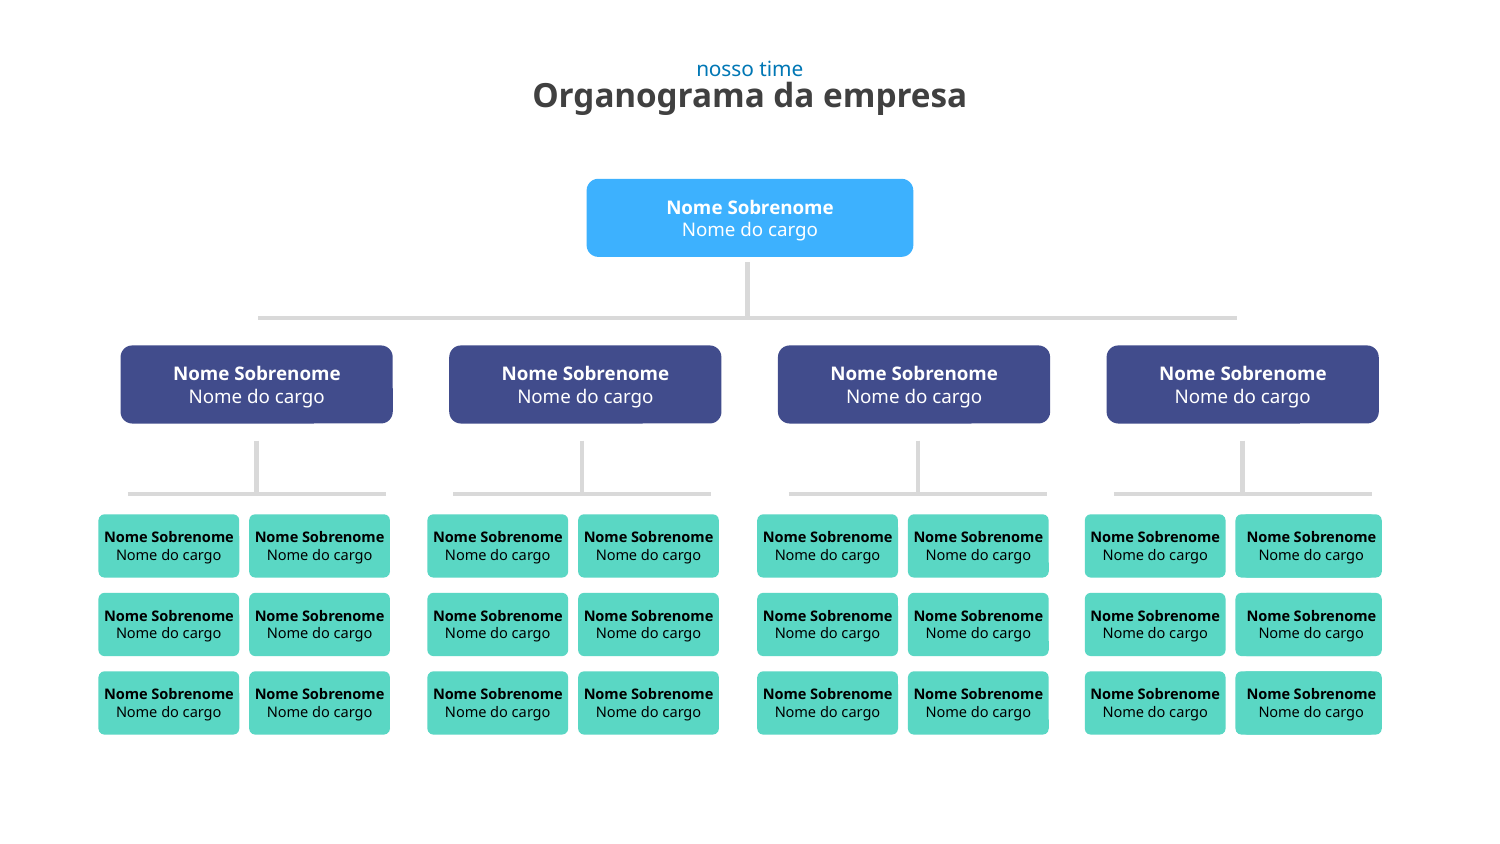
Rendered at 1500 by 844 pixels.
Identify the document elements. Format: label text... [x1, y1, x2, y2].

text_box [453, 440, 711, 495]
text_box Nome Sobrenome Nome do cargo [757, 592, 899, 657]
text_box nosso time [681, 48, 819, 89]
text_box Nome Sobrenome Nome do cargo [249, 671, 391, 735]
text_box Nome Sobrenome Nome do cargo [757, 514, 899, 578]
text_box Nome Sobrenome Nome do cargo [120, 345, 393, 424]
text_box Nome Sobrenome Nome do cargo [1240, 592, 1382, 657]
text_box Nome Sobrenome Nome do cargo [578, 592, 719, 657]
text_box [258, 262, 1237, 318]
text_box Nome Sobrenome Nome do cargo [578, 514, 719, 578]
text_box Nome Sobrenome Nome do cargo [907, 671, 1049, 735]
text_box Nome Sobrenome Nome do cargo [1084, 514, 1226, 578]
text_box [1113, 440, 1372, 495]
text_box [1235, 671, 1244, 735]
text_box Nome Sobrenome Nome do cargo [907, 592, 1049, 657]
text_box Nome Sobrenome Nome do cargo [1240, 514, 1382, 578]
text_box Nome Sobrenome Nome do cargo [249, 592, 391, 657]
text_box Nome Sobrenome Nome do cargo [578, 671, 719, 735]
text_box Nome Sobrenome Nome do cargo [449, 345, 722, 424]
text_box Organograma da empresa [517, 66, 983, 122]
text_box Nome Sobrenome Nome do cargo [98, 592, 240, 657]
text_box [1235, 592, 1246, 657]
text_box Nome Sobrenome Nome do cargo [98, 514, 240, 578]
text_box Nome Sobrenome Nome do cargo [427, 592, 569, 657]
text_box Nome Sobrenome Nome do cargo [757, 671, 899, 735]
text_box Nome Sobrenome Nome do cargo [249, 514, 391, 578]
text_box Nome Sobrenome Nome do cargo [98, 671, 240, 735]
text_box Nome Sobrenome Nome do cargo [1084, 671, 1226, 735]
text_box [1235, 514, 1244, 578]
text_box Nome Sobrenome Nome do cargo [586, 178, 914, 257]
text_box Nome Sobrenome Nome do cargo [427, 671, 569, 735]
text_box Nome Sobrenome Nome do cargo [1240, 671, 1382, 735]
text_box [789, 440, 1047, 495]
text_box Nome Sobrenome Nome do cargo [427, 514, 569, 578]
text_box Nome Sobrenome Nome do cargo [1106, 345, 1379, 424]
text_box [127, 440, 386, 495]
text_box Nome Sobrenome Nome do cargo [907, 514, 1049, 578]
text_box Nome Sobrenome Nome do cargo [777, 345, 1051, 424]
text_box Nome Sobrenome Nome do cargo [1084, 592, 1226, 657]
